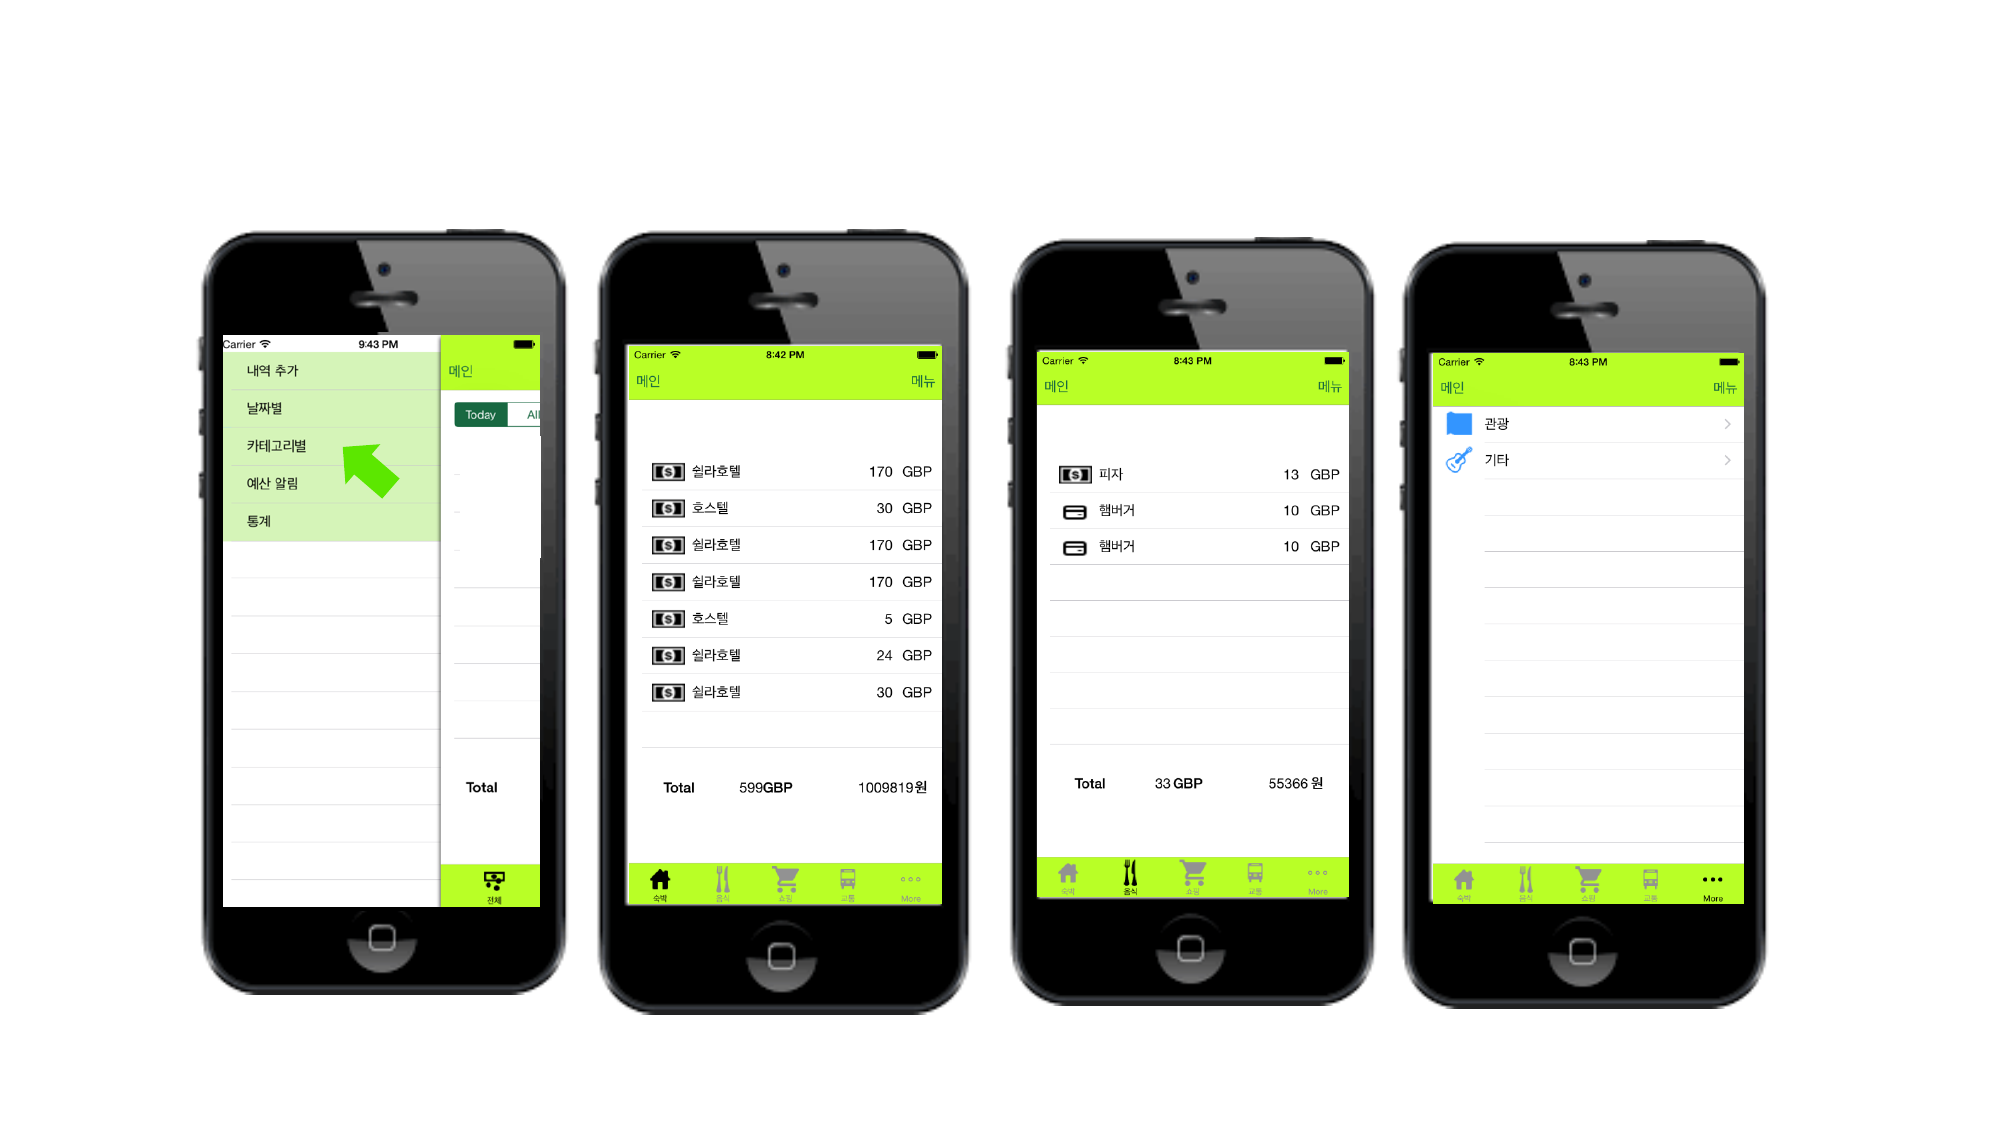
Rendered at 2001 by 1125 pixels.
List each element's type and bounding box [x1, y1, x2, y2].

picture [586, 229, 979, 1015]
picture [190, 229, 576, 995]
picture [999, 237, 1384, 1006]
picture [1391, 240, 1776, 1009]
